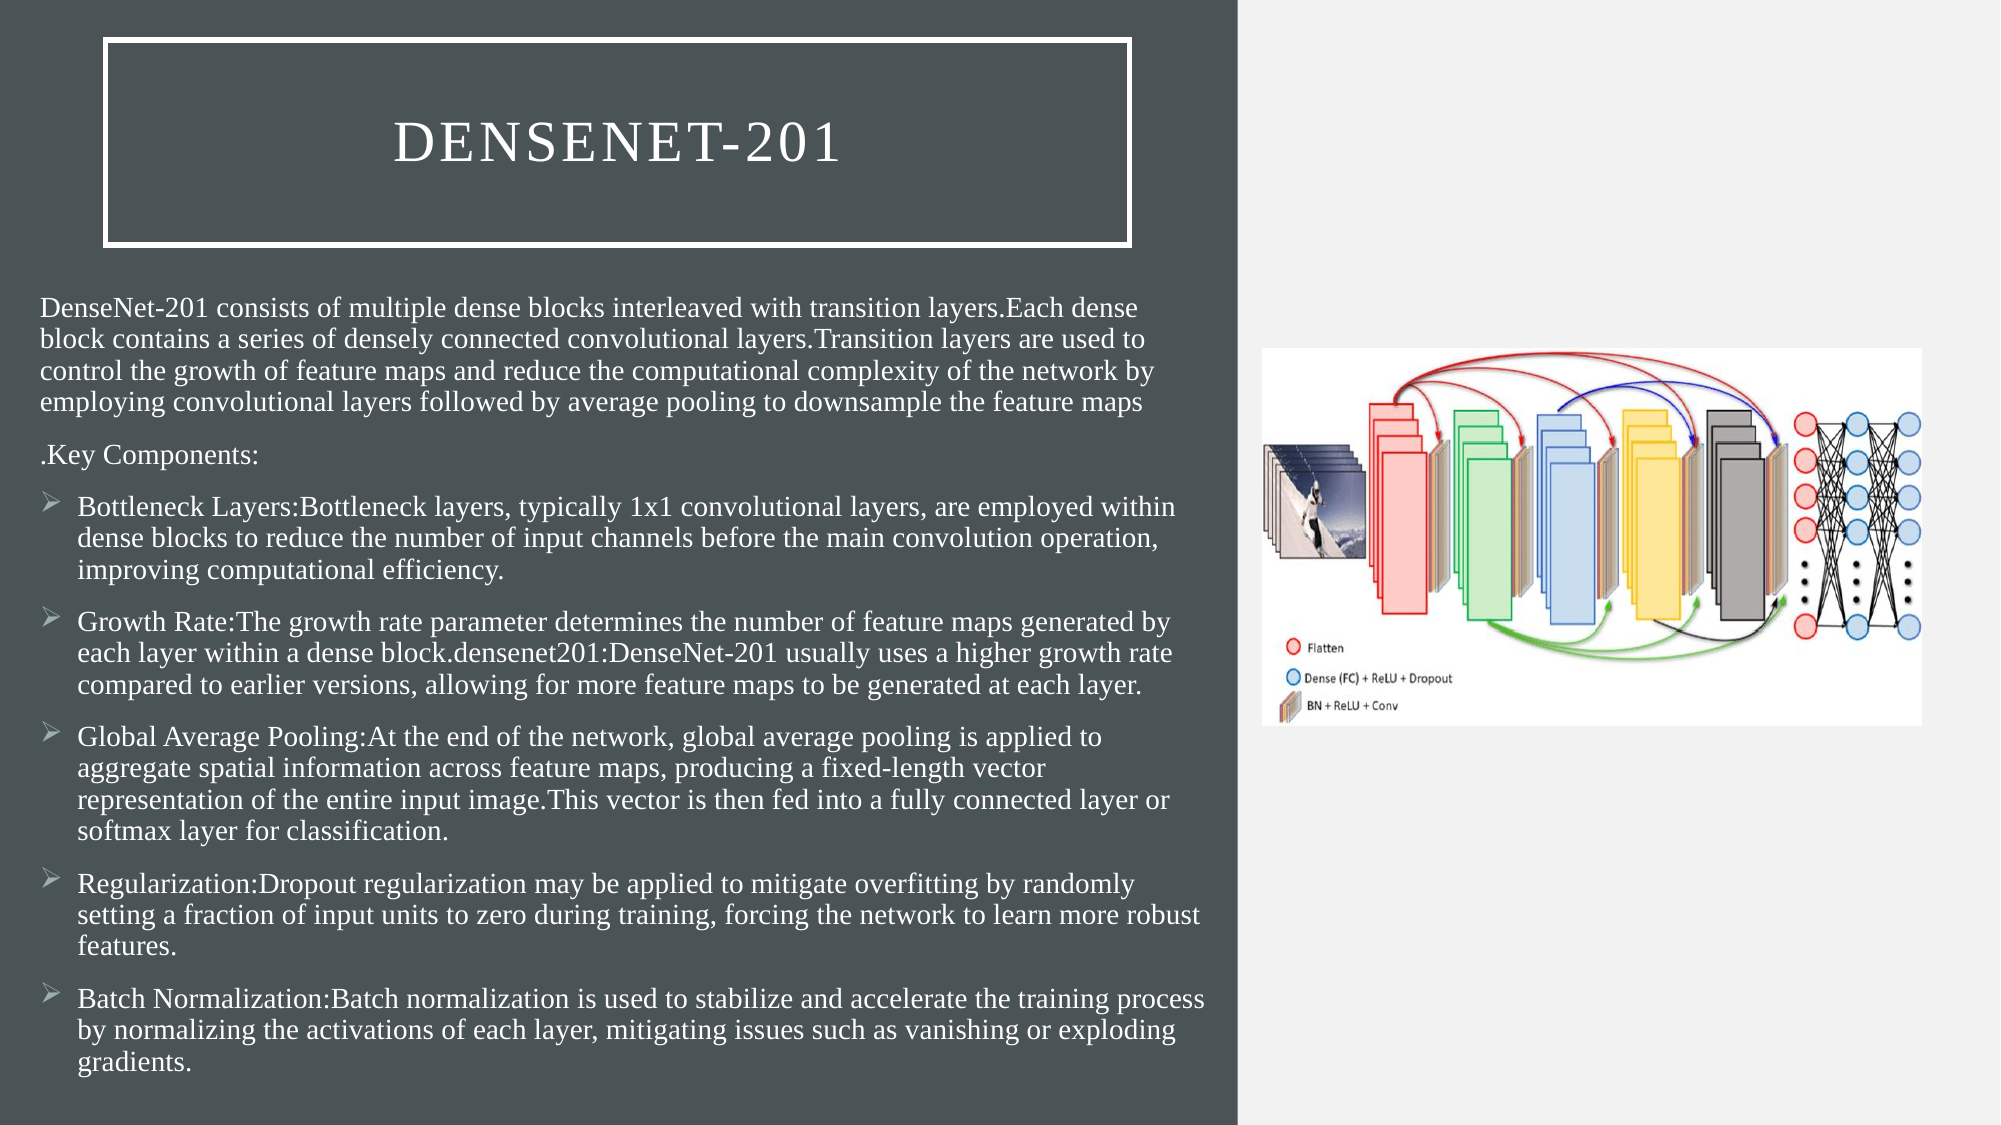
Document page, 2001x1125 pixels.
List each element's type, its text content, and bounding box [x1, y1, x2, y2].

title DenseNet-201 [103, 37, 1132, 248]
text_box [0, 0, 1238, 1125]
text_box [1238, 0, 2000, 1125]
list DenseNet-201 consists of multiple dense blocks interleaved with transition layers.Each dense block contains a series of densely connected convolutional layers.Transition layers are used to control the growth of feature maps and reduce the computational complexity of the network by employing convolutional layers followed by average pooling to downsample the feature maps .Key Components: Bottleneck Layers:Bottleneck layers, typically 1x1 convolutional layers, are employed within dense blocks to reduce the number of input channels before the main convolution operation, improving computational efficiency. Growth Rate:The growth rate parameter determines the number of feature maps generated by each layer within a dense block.densenet201:DenseNet-201 usually uses a higher growth rate compared to earlier versions, allowing for more feature maps to be generated at each layer. Global Average Pooling:At the end of the network, global average pooling is applied to aggregate spatial information across feature maps, producing a fixed-length vector representation of the entire input image.This vector is then fed into a fully connected layer or softmax layer for classification. Regularization:Dropout regularization may be applied to mitigate overfitting by randomly setting a fraction of input units to zero during training, forcing the network to learn more robust features. Batch Normalization:Batch normalization is used to stabilize and accelerate the training process by normalizing the activations of each layer, mitigating issues such as vanishing or exploding gradients. [24, 285, 1227, 1125]
picture [1262, 348, 1922, 726]
